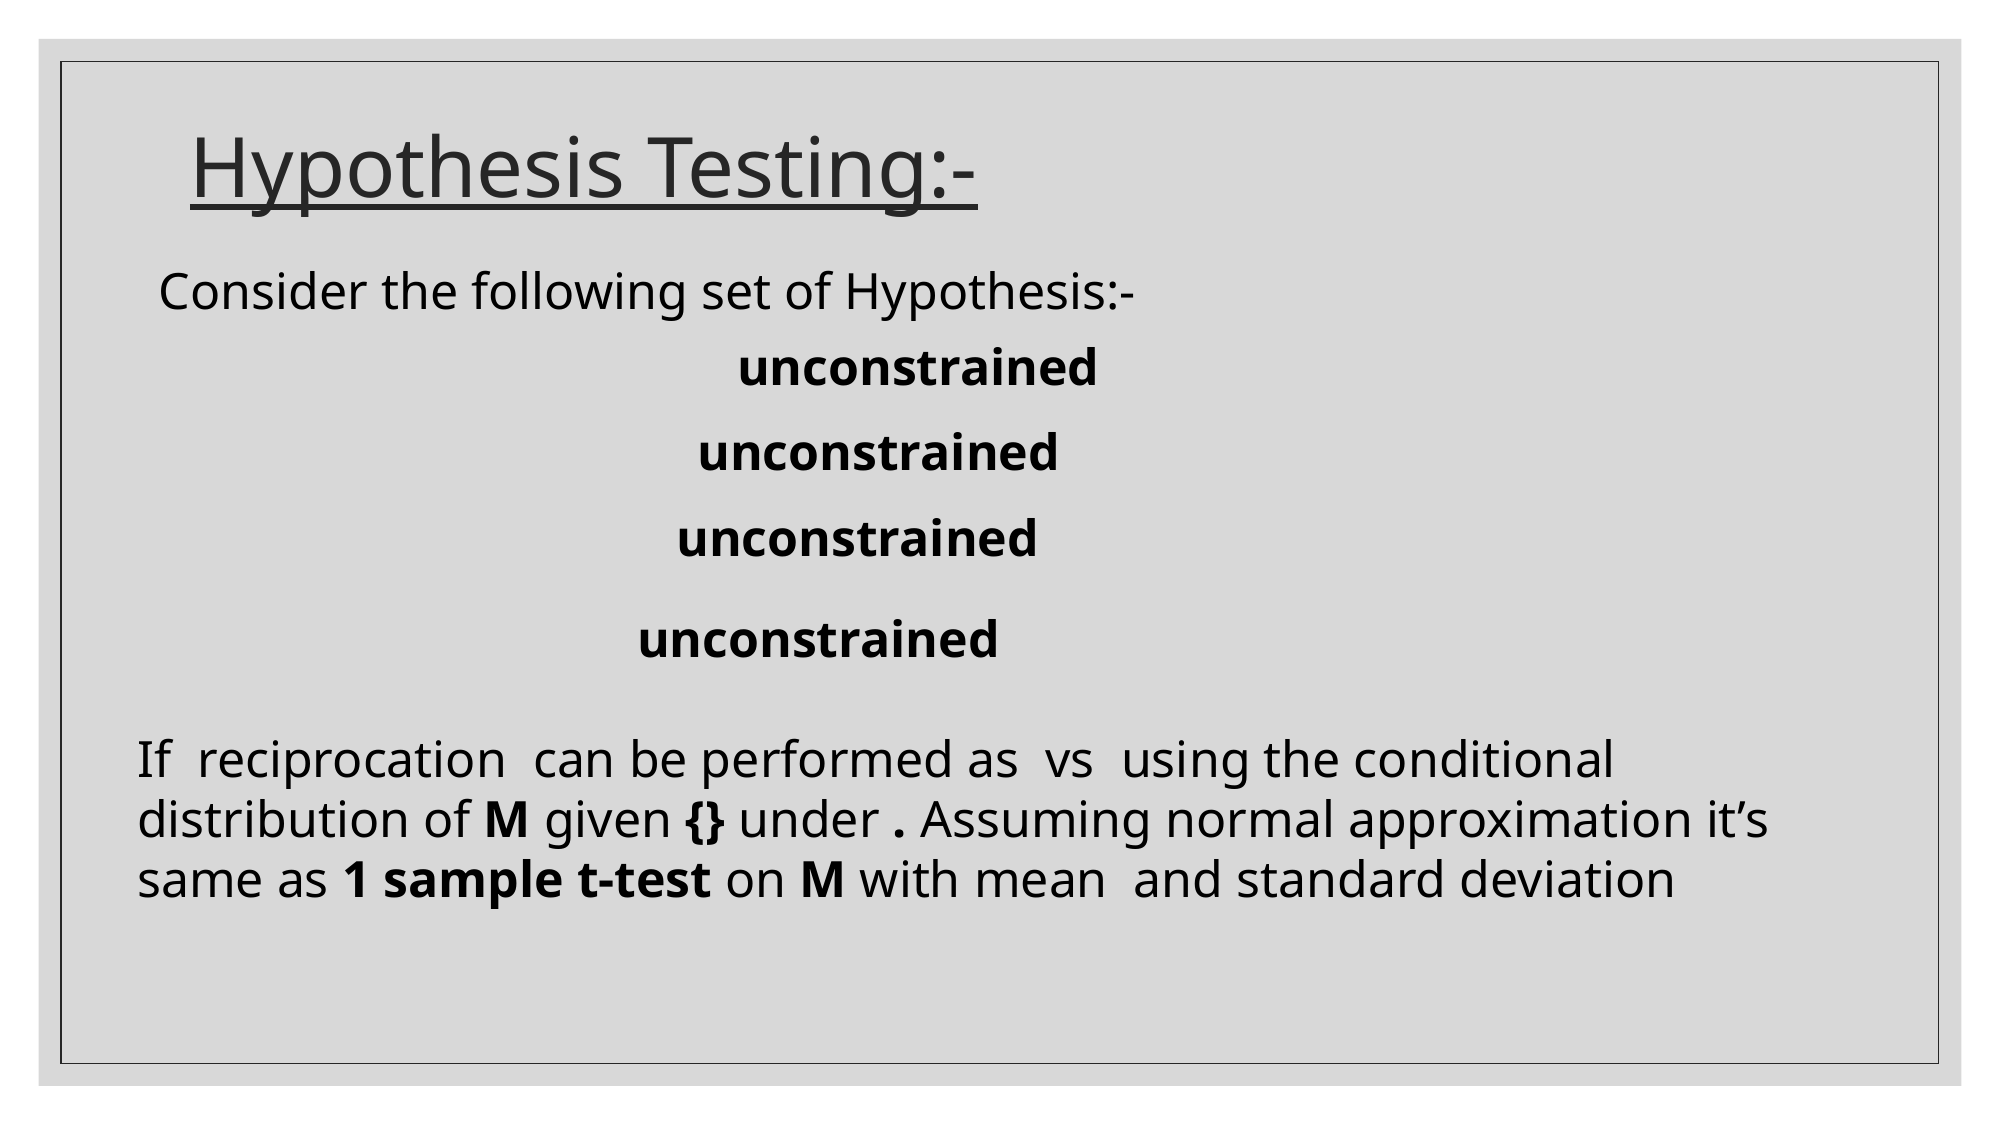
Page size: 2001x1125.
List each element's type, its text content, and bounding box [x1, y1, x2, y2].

title Hypothesis Testing:- [174, 95, 1825, 246]
text_box Consider the following set of Hypothesis:- [144, 252, 1835, 328]
